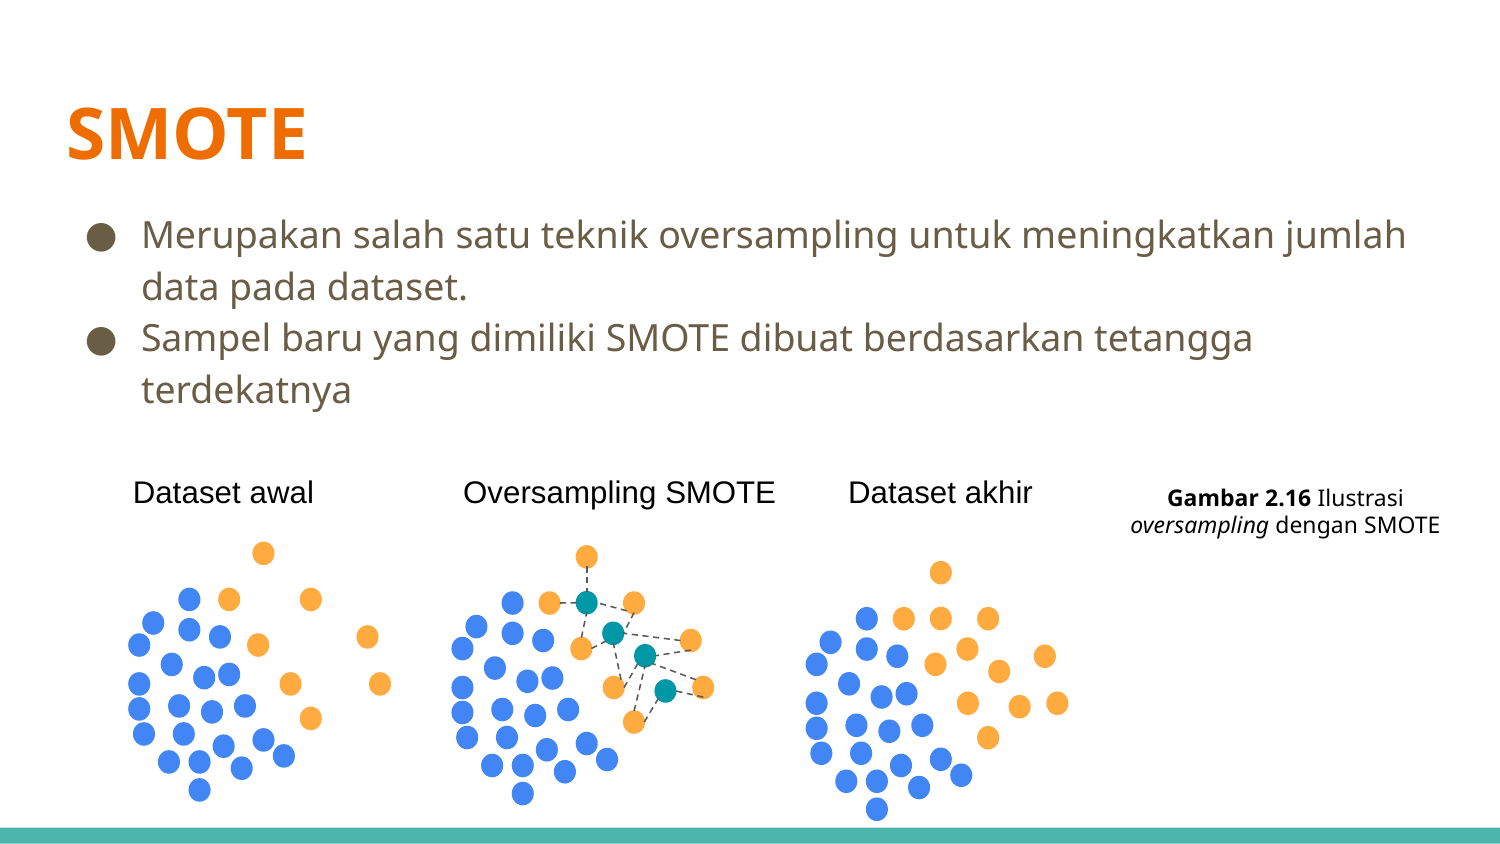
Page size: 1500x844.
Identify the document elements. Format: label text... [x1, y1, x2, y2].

text_box [856, 607, 878, 630]
title SMOTE [51, 72, 1449, 189]
text_box [512, 782, 534, 805]
text_box [280, 672, 301, 695]
text_box [253, 542, 274, 565]
text_box [1009, 695, 1030, 718]
text_box [218, 663, 240, 686]
text_box [161, 653, 183, 676]
text_box [893, 607, 915, 630]
text_box [571, 639, 590, 660]
text_box Oversampling SMOTE [433, 456, 807, 526]
text_box [655, 688, 676, 702]
text_box Dataset akhir [821, 457, 1061, 526]
text_box [142, 611, 164, 635]
text_box [128, 634, 150, 657]
text_box [879, 720, 900, 743]
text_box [623, 613, 635, 632]
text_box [623, 663, 639, 688]
text_box [806, 653, 827, 676]
text_box [481, 754, 503, 777]
text_box [542, 667, 563, 690]
text_box [603, 679, 622, 699]
text_box [977, 607, 999, 630]
text_box [554, 760, 576, 783]
text_box [576, 732, 597, 755]
text_box [452, 701, 473, 724]
text_box [213, 735, 234, 758]
text_box [977, 726, 999, 749]
text_box [912, 714, 933, 737]
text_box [675, 690, 704, 699]
text_box [539, 592, 560, 615]
text_box [696, 676, 714, 698]
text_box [644, 698, 659, 723]
text_box [887, 645, 908, 668]
text_box [866, 798, 888, 821]
text_box [173, 722, 195, 745]
text_box Dataset awal [104, 457, 343, 526]
text_box [201, 700, 223, 723]
text_box [908, 776, 930, 799]
text_box [484, 657, 506, 680]
text_box [452, 637, 473, 660]
text_box [925, 653, 946, 676]
text_box [218, 588, 240, 611]
text_box [273, 744, 295, 767]
text_box [536, 738, 558, 761]
text_box [452, 676, 473, 699]
text_box [950, 764, 972, 787]
text_box [602, 622, 618, 643]
text_box [846, 714, 867, 737]
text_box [655, 651, 691, 656]
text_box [652, 663, 697, 680]
text_box [890, 754, 912, 777]
text_box [524, 704, 546, 727]
text_box [806, 692, 827, 715]
text_box [957, 638, 978, 661]
text_box [300, 588, 322, 611]
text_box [633, 666, 646, 712]
text_box [357, 625, 378, 648]
text_box [576, 545, 597, 568]
text_box [596, 748, 618, 771]
text_box [838, 672, 860, 695]
text_box [247, 634, 269, 657]
text_box [369, 672, 391, 695]
text_box [836, 770, 857, 793]
text_box [128, 672, 150, 695]
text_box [623, 632, 681, 641]
text_box [128, 697, 150, 720]
text_box [502, 592, 523, 615]
text_box [517, 670, 538, 693]
text_box [133, 722, 155, 745]
text_box [930, 748, 952, 771]
text_box [930, 561, 952, 584]
text_box [623, 592, 645, 614]
text_box [193, 666, 215, 689]
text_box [581, 613, 587, 638]
text_box [179, 588, 200, 611]
text_box [231, 757, 252, 780]
text_box [189, 750, 210, 773]
text_box [168, 694, 190, 717]
text_box [512, 754, 534, 777]
text_box [502, 622, 523, 645]
text_box [456, 726, 478, 749]
text_box [209, 625, 231, 648]
text_box [234, 694, 256, 717]
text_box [612, 643, 622, 680]
text_box [179, 618, 200, 641]
text_box [253, 728, 274, 751]
text_box [532, 629, 554, 652]
text_box [682, 629, 701, 652]
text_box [596, 602, 628, 611]
text_box [896, 682, 917, 705]
text_box [300, 707, 322, 730]
text_box [189, 778, 210, 801]
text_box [591, 640, 607, 649]
text_box [634, 649, 653, 666]
text_box [158, 750, 180, 773]
text_box [557, 698, 579, 721]
text_box [466, 615, 487, 638]
list Merupakan salah satu teknik oversampling untuk meningkatkan jumlah data pada dataset. Sampel baru yang dimiliki SMOTE dibuat berdasarkan tetangga terdekatnya [51, 189, 1449, 435]
text_box [957, 692, 979, 715]
text_box [1034, 645, 1056, 668]
text_box Gambar 2.16 Ilustrasi oversampling dengan SMOTE [1085, 468, 1486, 554]
text_box [856, 638, 878, 661]
text_box [623, 713, 642, 734]
text_box [871, 685, 892, 709]
text_box [850, 742, 872, 765]
text_box [492, 698, 513, 721]
text_box [811, 742, 832, 765]
text_box [988, 660, 1010, 683]
text_box [820, 631, 841, 654]
text_box [1047, 692, 1068, 715]
text_box [576, 592, 597, 614]
text_box [806, 717, 827, 740]
text_box [866, 770, 888, 793]
text_box [496, 726, 518, 749]
text_box [930, 607, 952, 630]
